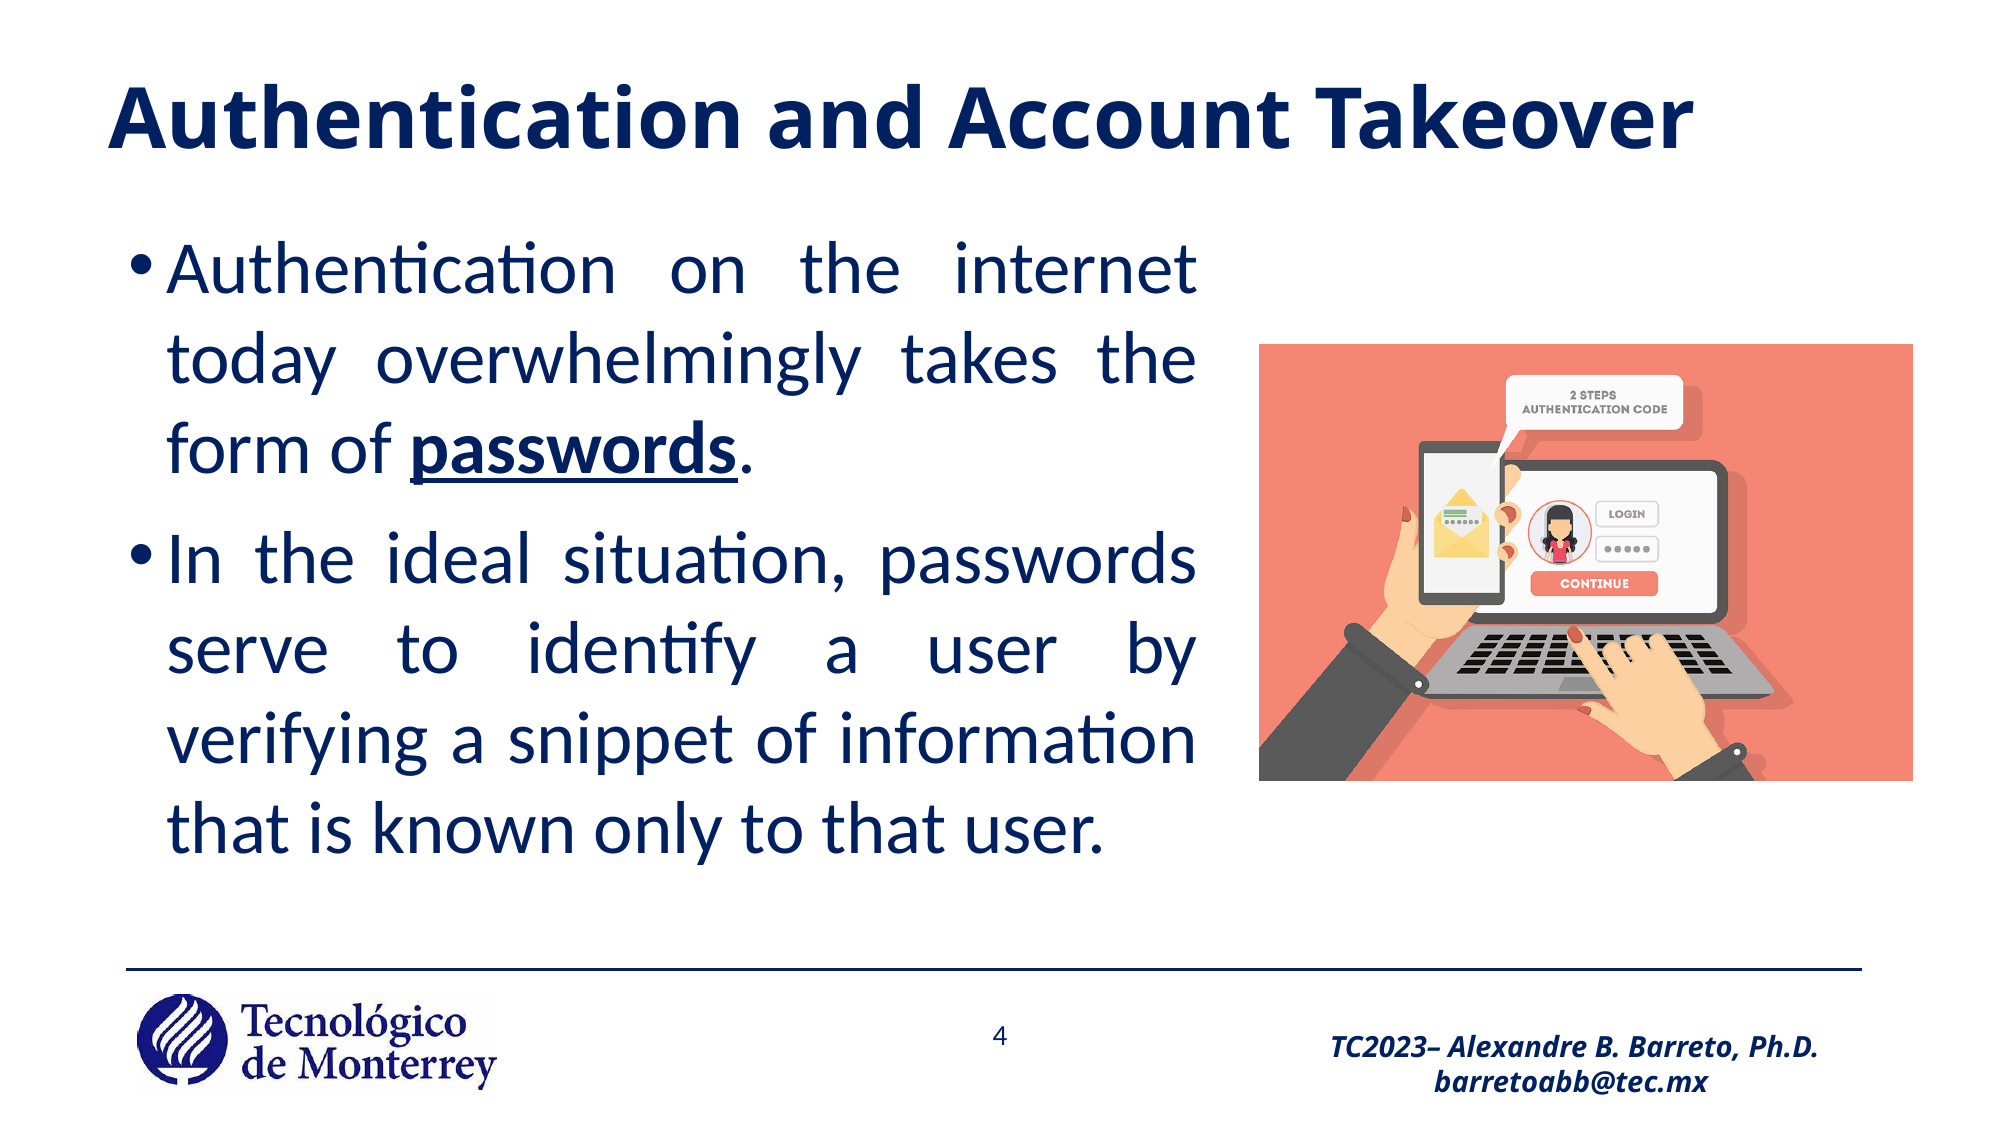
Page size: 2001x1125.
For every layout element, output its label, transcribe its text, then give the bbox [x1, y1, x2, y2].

list Authentication on the internet today overwhelmingly takes the form of passwords. In the ideal situation, passwords serve to identify a user by verifying a snippet of information that is known only to that user. [113, 210, 1214, 962]
picture [137, 994, 497, 1090]
picture [1259, 344, 1913, 781]
title Authentication and Account Takeover [93, 29, 1819, 214]
